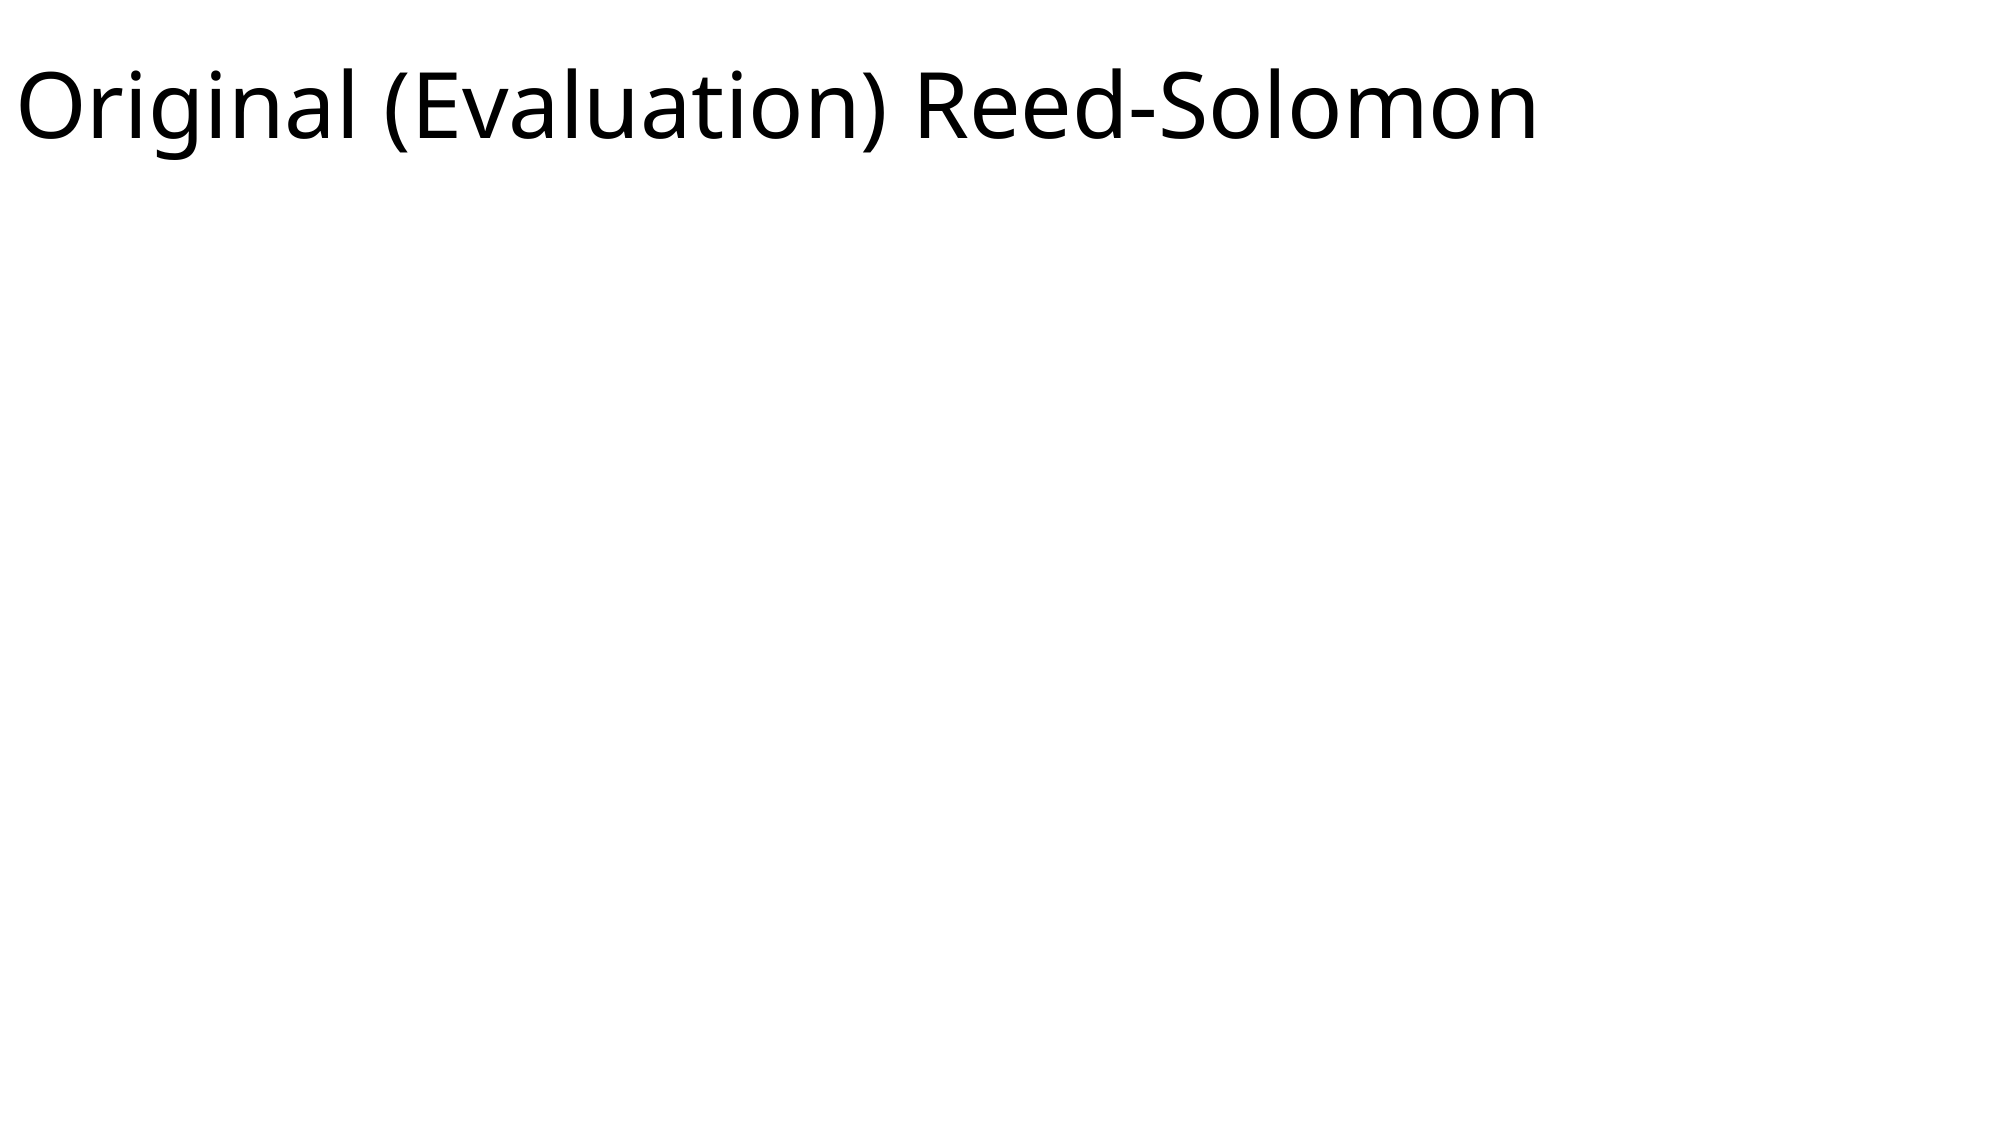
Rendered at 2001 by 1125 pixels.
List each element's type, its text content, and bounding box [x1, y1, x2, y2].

title Original (Evaluation) Reed-Solomon [0, 0, 1725, 218]
